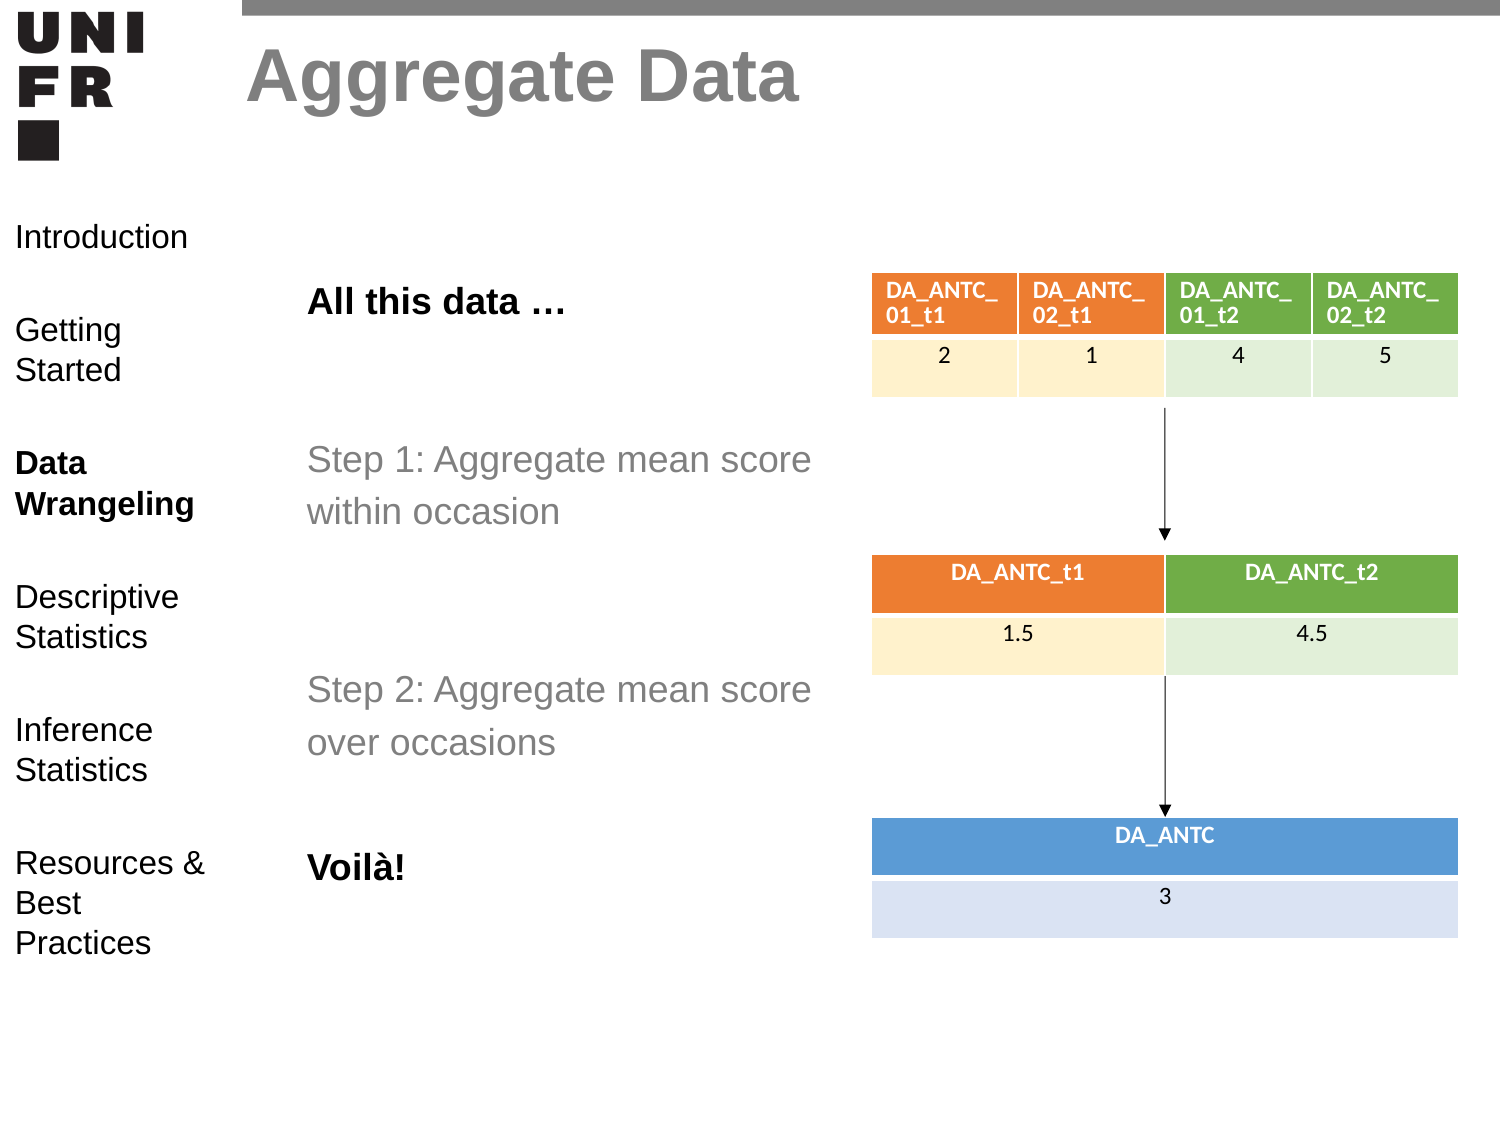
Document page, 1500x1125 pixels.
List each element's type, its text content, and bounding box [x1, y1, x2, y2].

text_box All this data … Step 1: Aggregate mean score within occasion Step 2: Aggregate mean score over occasions Voilà! [292, 269, 1500, 1109]
picture [17, 11, 144, 161]
title Aggregate Data [230, 19, 1500, 173]
text_box [267, 244, 1500, 1084]
list Introduction Getting Started Data Wrangeling Descriptive Statistics Inference Statistics Resources & Best Practices [0, 208, 231, 1047]
